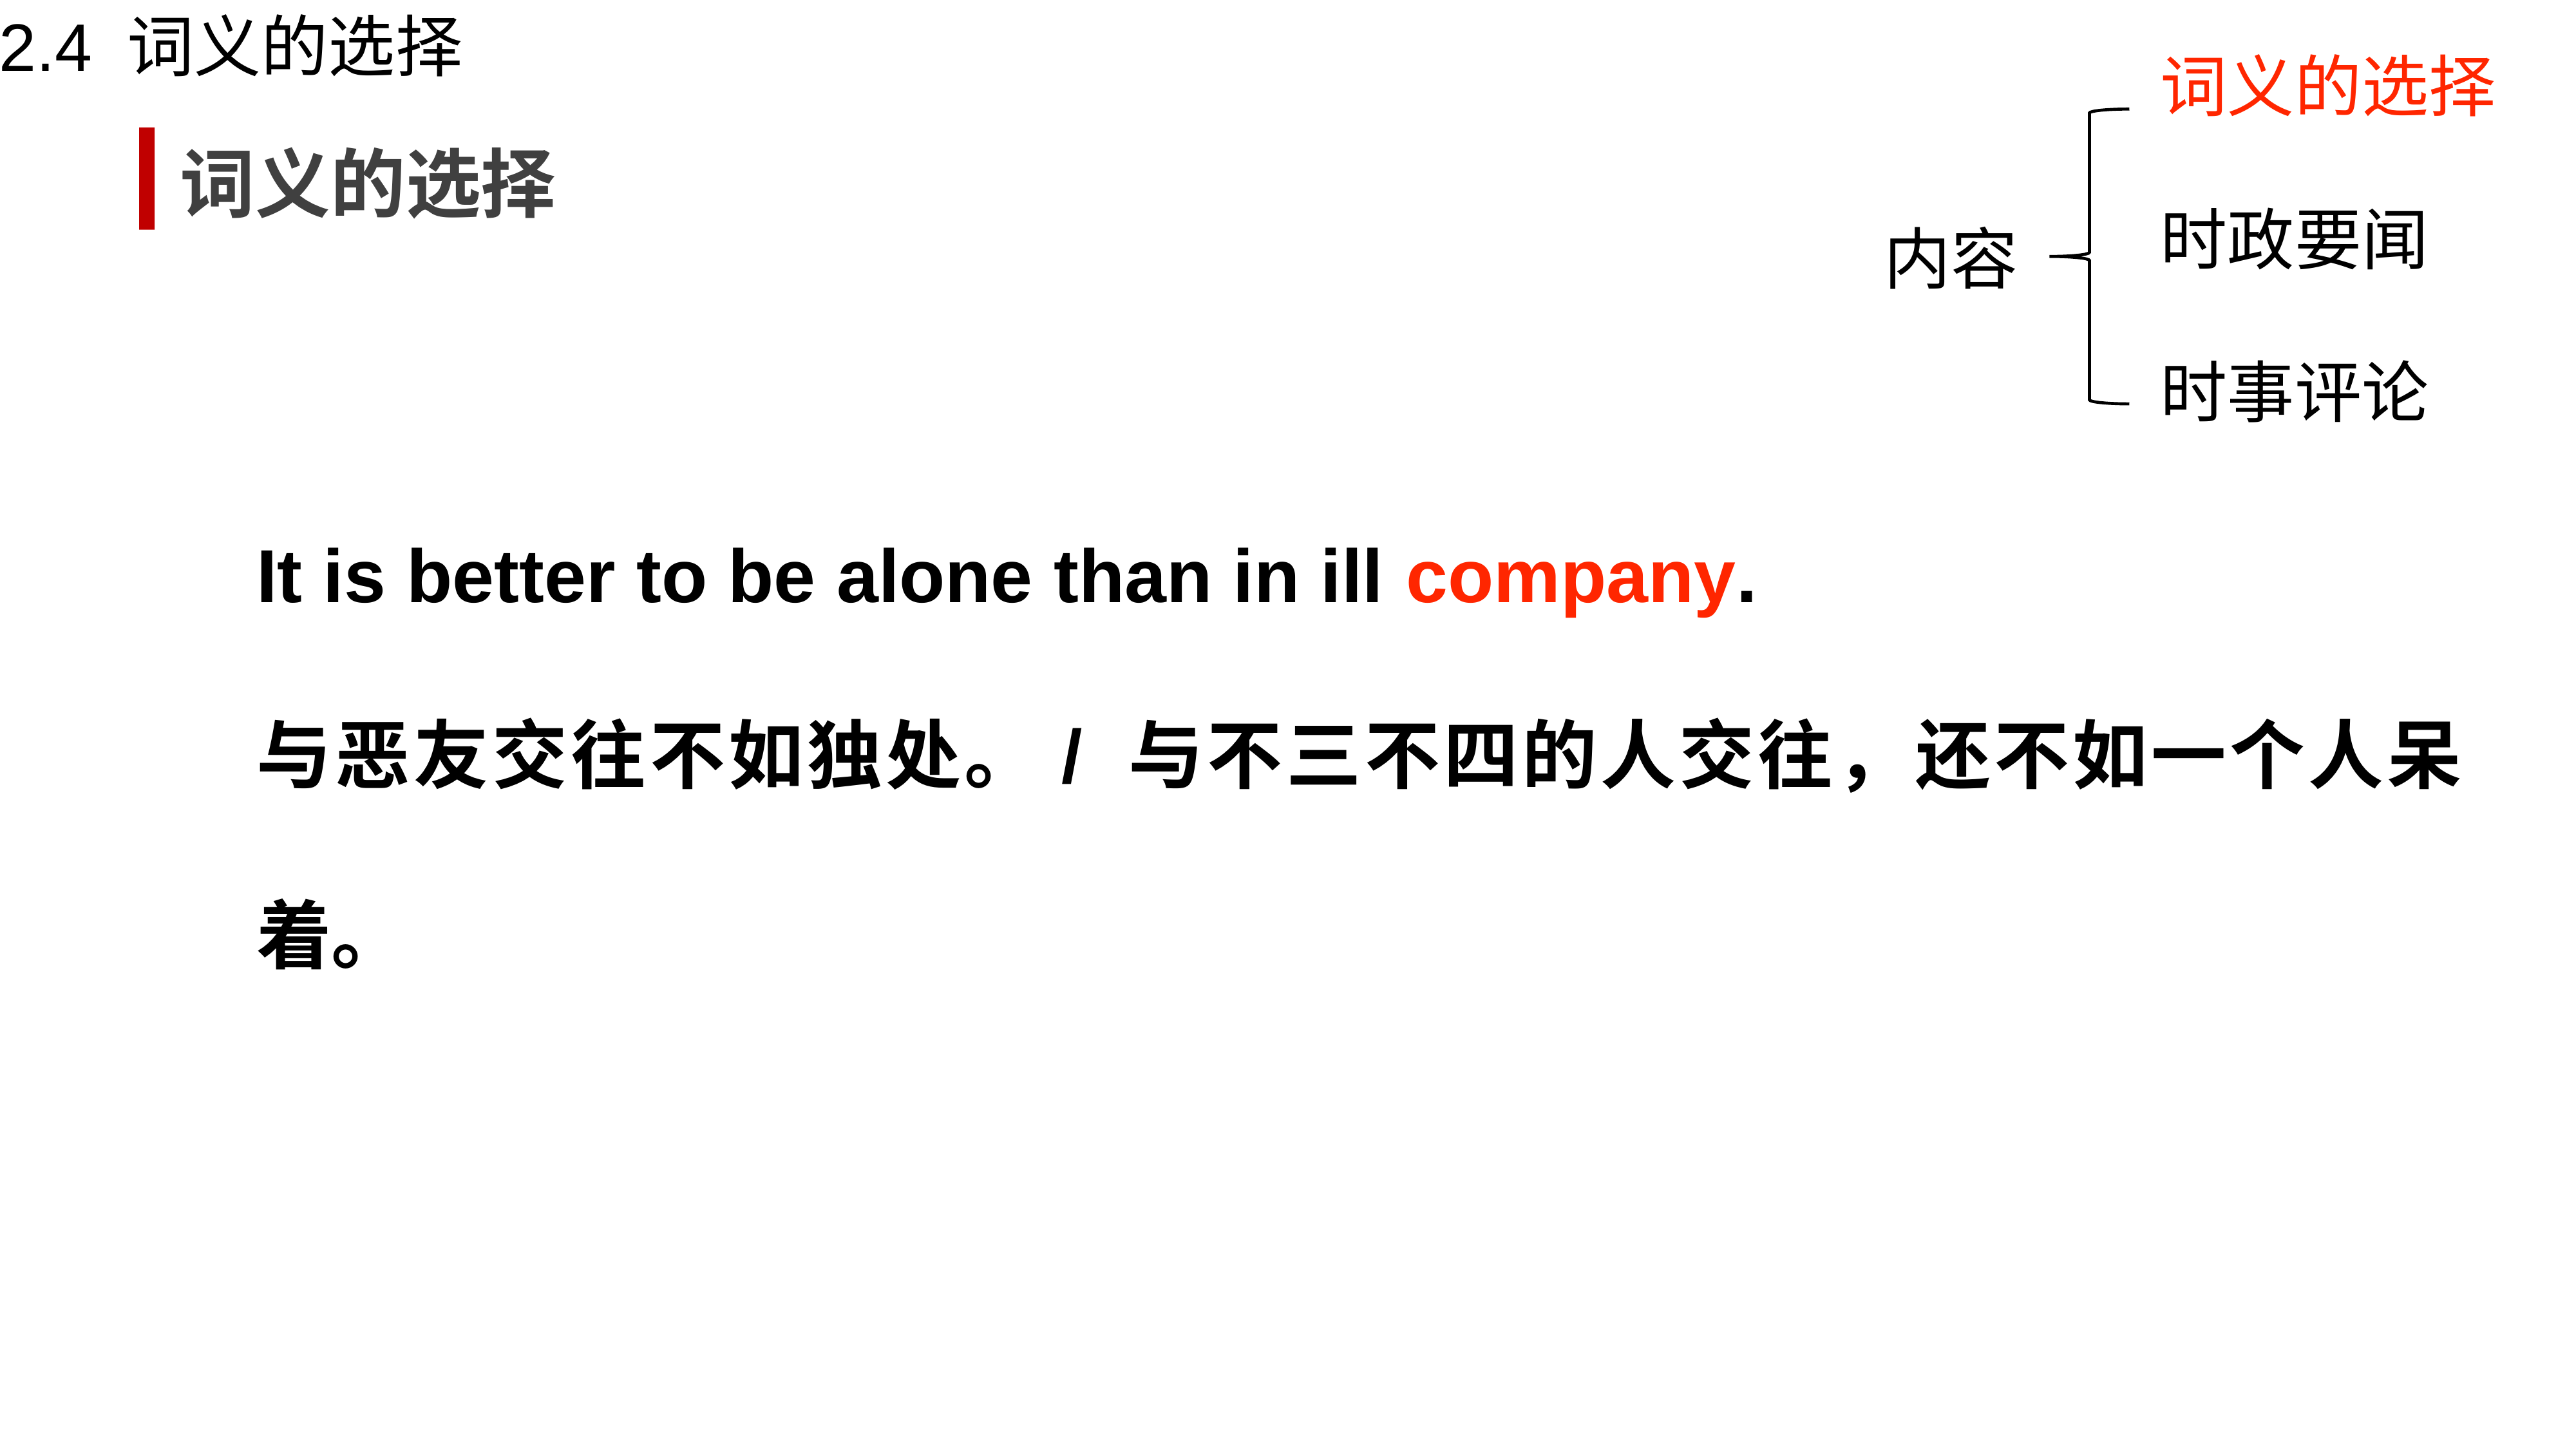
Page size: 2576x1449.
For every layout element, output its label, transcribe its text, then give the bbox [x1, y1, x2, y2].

text_box 词义的选择 [171, 126, 1819, 236]
text_box 2.4 词义的选择 [0, 0, 468, 90]
text_box 时事评论 [2155, 345, 2435, 436]
text_box It is better to be alone than in ill company. 与恶友交往不如独处。/ 与不三不四的人交往，还不如一个人呆着。 [251, 431, 2469, 984]
text_box [139, 127, 155, 230]
text_box [2049, 109, 2130, 404]
text_box 时政要闻 [2155, 191, 2435, 283]
text_box 内容 [1879, 211, 2024, 303]
text_box 词义的选择 [2155, 39, 2502, 130]
